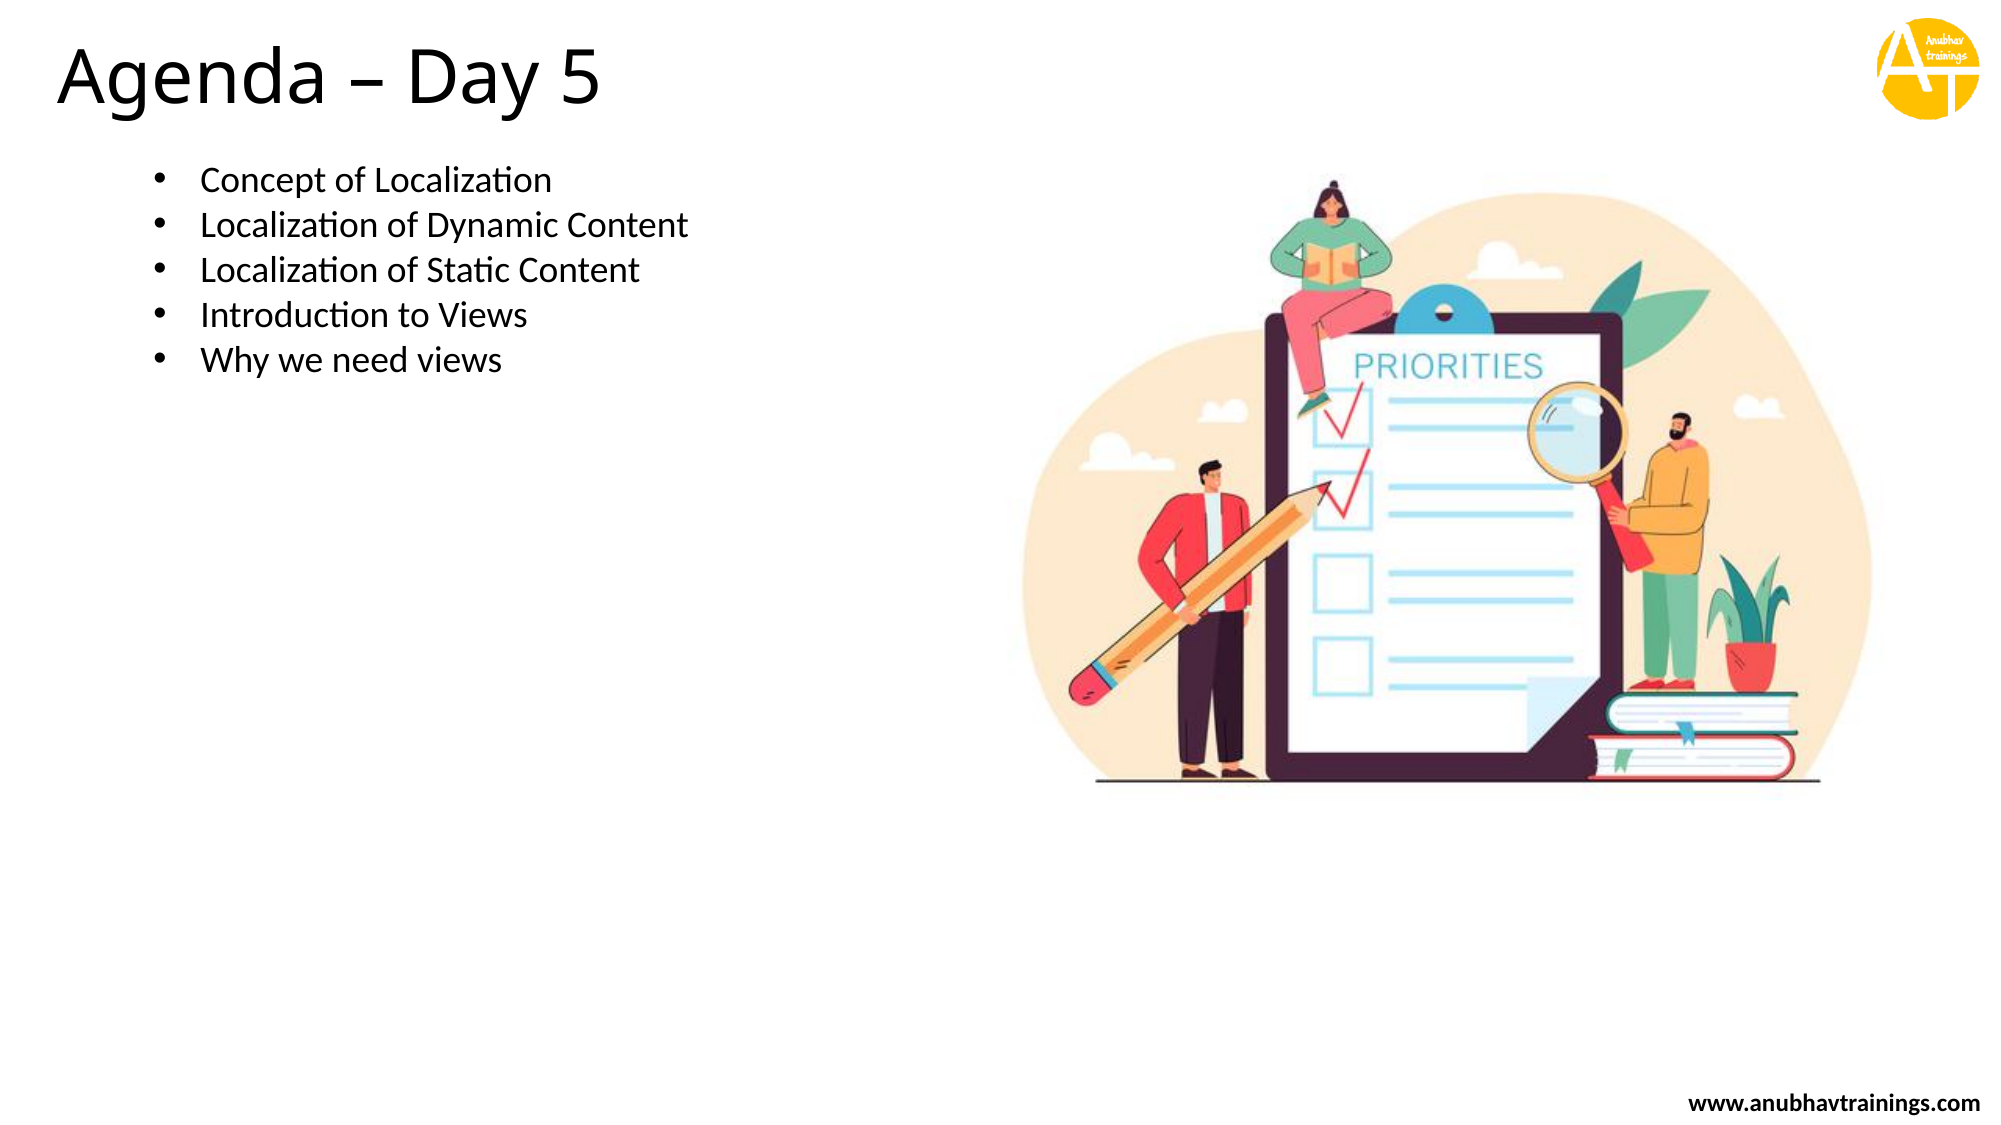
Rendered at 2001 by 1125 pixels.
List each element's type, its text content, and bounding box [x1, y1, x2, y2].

footer www.anubhavtrainings.com [1669, 1089, 2000, 1114]
text_box Agenda – Day 5 [42, 30, 1866, 148]
text_box Concept of Localization Localization of Dynamic Content Localization of Static Content Introduction to Views Why we need views [63, 147, 810, 433]
picture [958, 11, 1985, 850]
